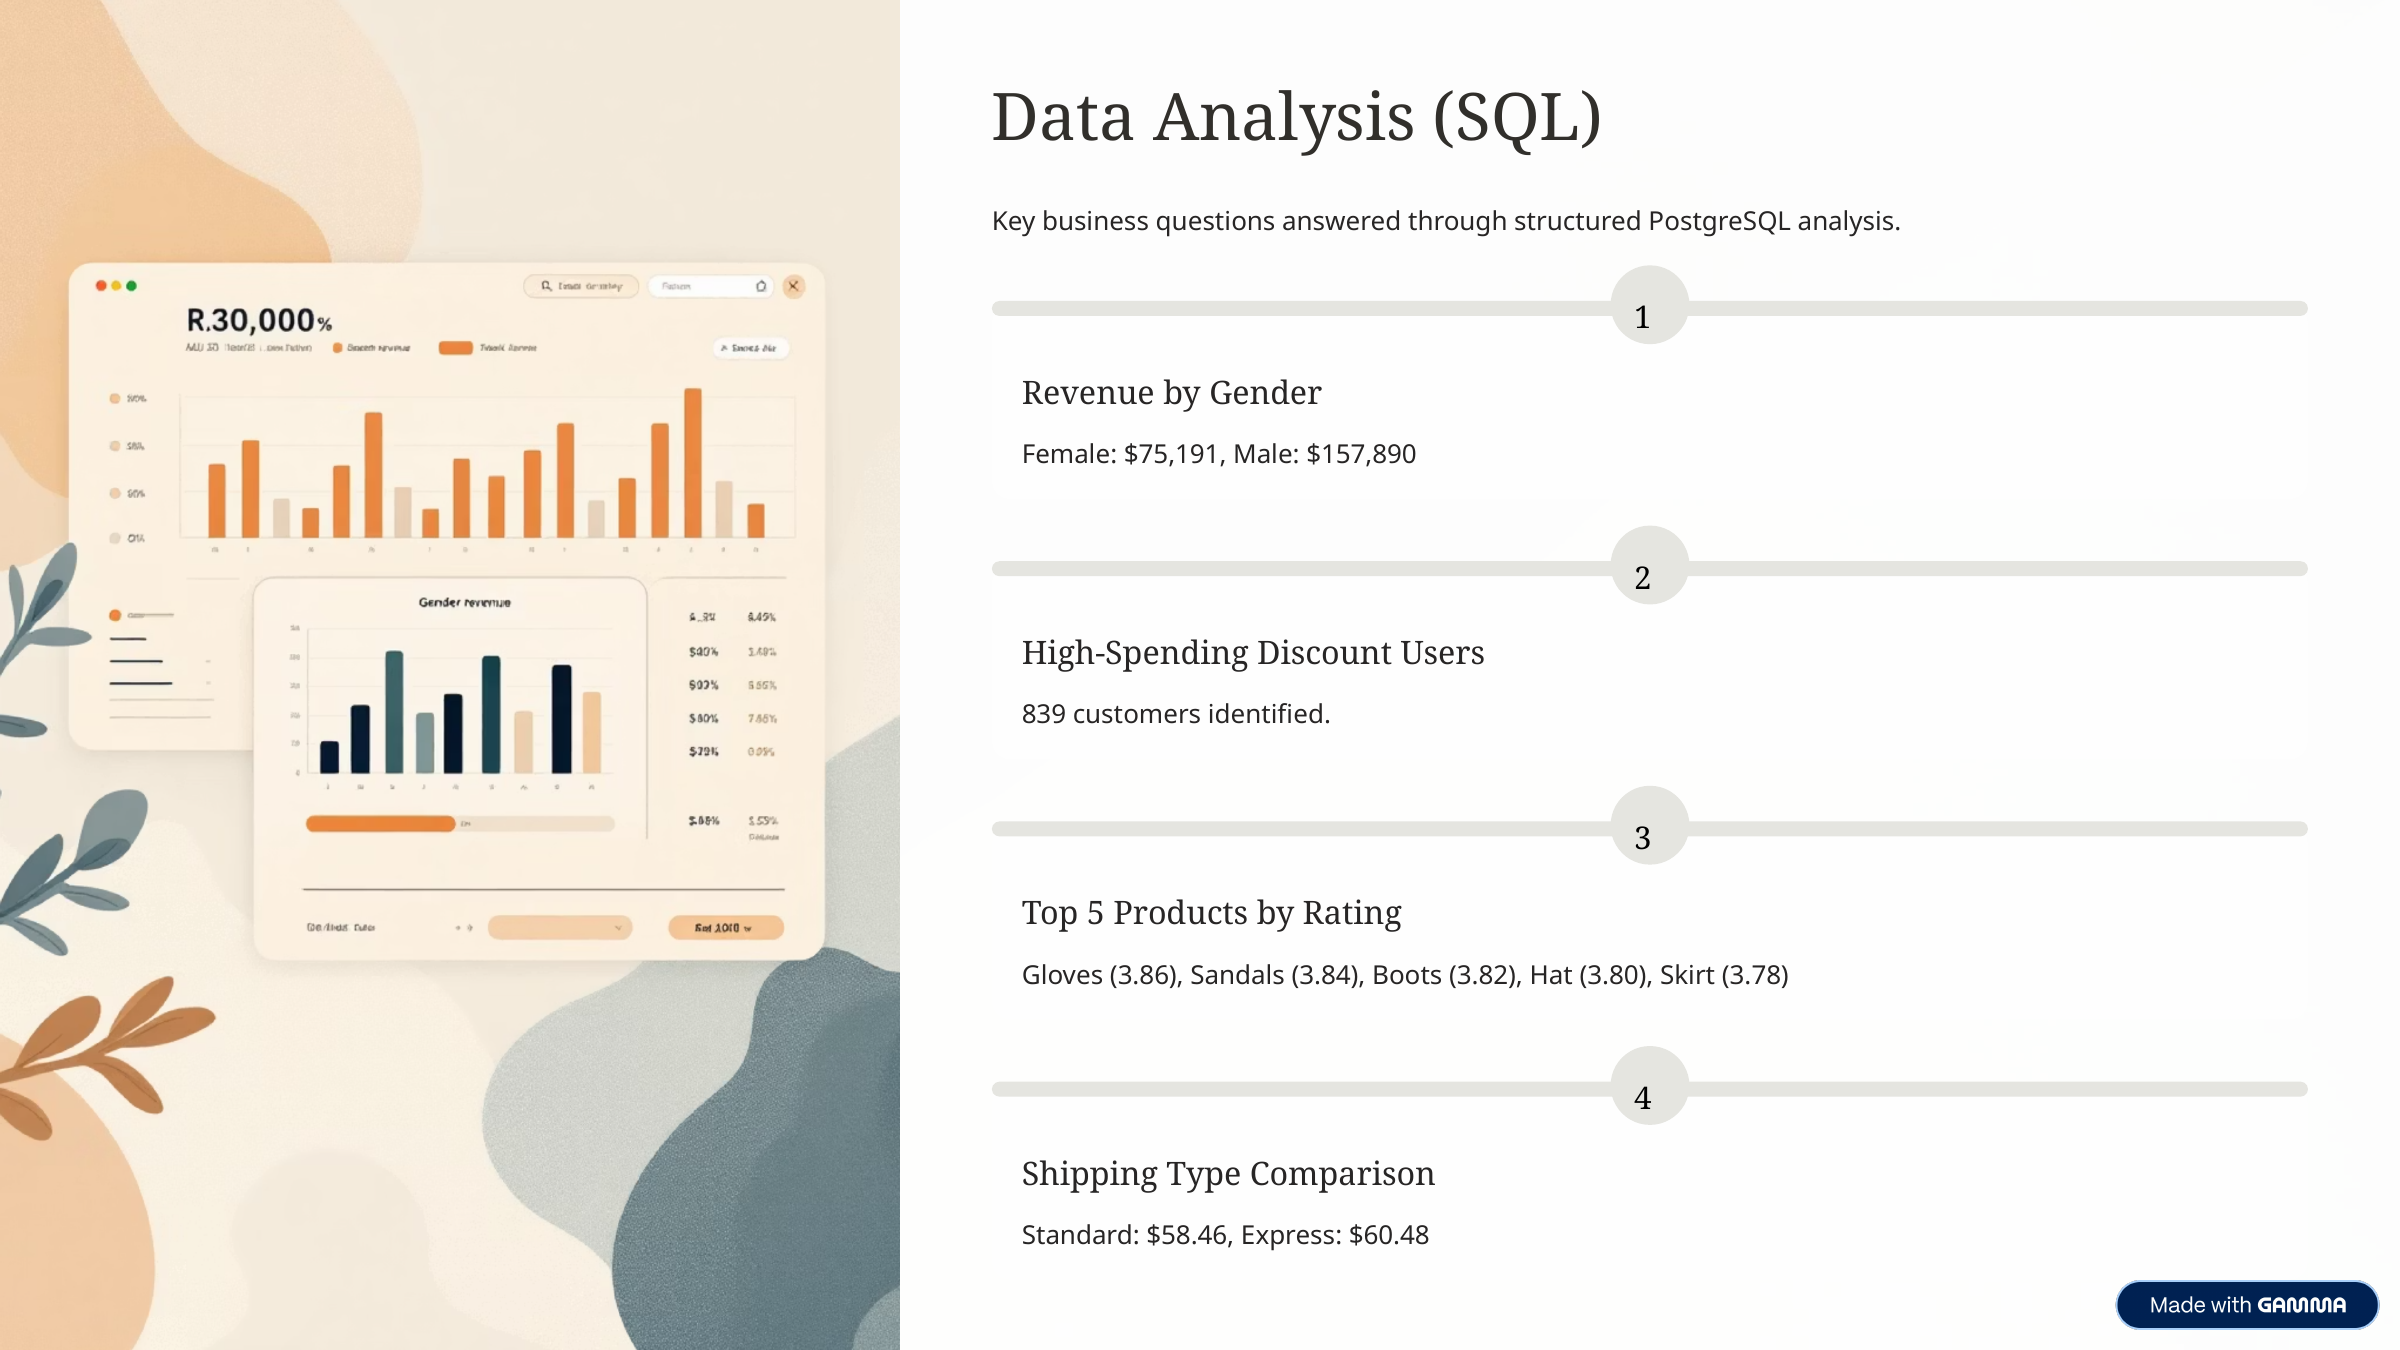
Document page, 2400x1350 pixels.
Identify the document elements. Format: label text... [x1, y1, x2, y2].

text_box Gloves (3.86), Sandals (3.84), Boots (3.82), Hat (3.80), Skirt (3.78) [1021, 947, 2278, 990]
text_box Top 5 Products by Rating [1021, 890, 1389, 932]
text_box [1610, 1046, 1690, 1125]
text_box [1689, 300, 2308, 316]
text_box Data Analysis (SQL) [991, 72, 1649, 155]
text_box High-Spending Discount Users [1021, 630, 1473, 672]
text_box [1688, 821, 2308, 837]
text_box [991, 1095, 2308, 1280]
text_box [1610, 525, 1690, 605]
text_box [1610, 265, 1690, 345]
text_box 4 [1634, 1065, 1666, 1106]
text_box 1 [1634, 285, 1666, 325]
text_box Female: $75,191, Male: $157,890 [1021, 427, 2278, 470]
text_box [991, 314, 2308, 500]
text_box 2 [1634, 545, 1666, 585]
text_box [991, 574, 2308, 760]
text_box [991, 300, 1611, 316]
text_box Standard: $58.46, Express: $60.48 [1021, 1207, 2278, 1250]
text_box 3 [1634, 805, 1666, 845]
picture [0, 0, 900, 1350]
text_box [1610, 785, 1690, 865]
text_box [991, 834, 2308, 1020]
text_box [991, 561, 1612, 577]
text_box Revenue by Gender [1021, 370, 1351, 412]
text_box Shipping Type Comparison [1021, 1151, 1417, 1193]
picture [2106, 1271, 2389, 1339]
text_box Key business questions answered through structured PostgreSQL analysis. [991, 193, 2308, 236]
text_box [1688, 561, 2308, 577]
text_box [991, 1081, 1612, 1097]
text_box [1688, 1081, 2308, 1097]
text_box [991, 821, 1612, 837]
text_box 839 customers identified. [1021, 687, 2278, 730]
